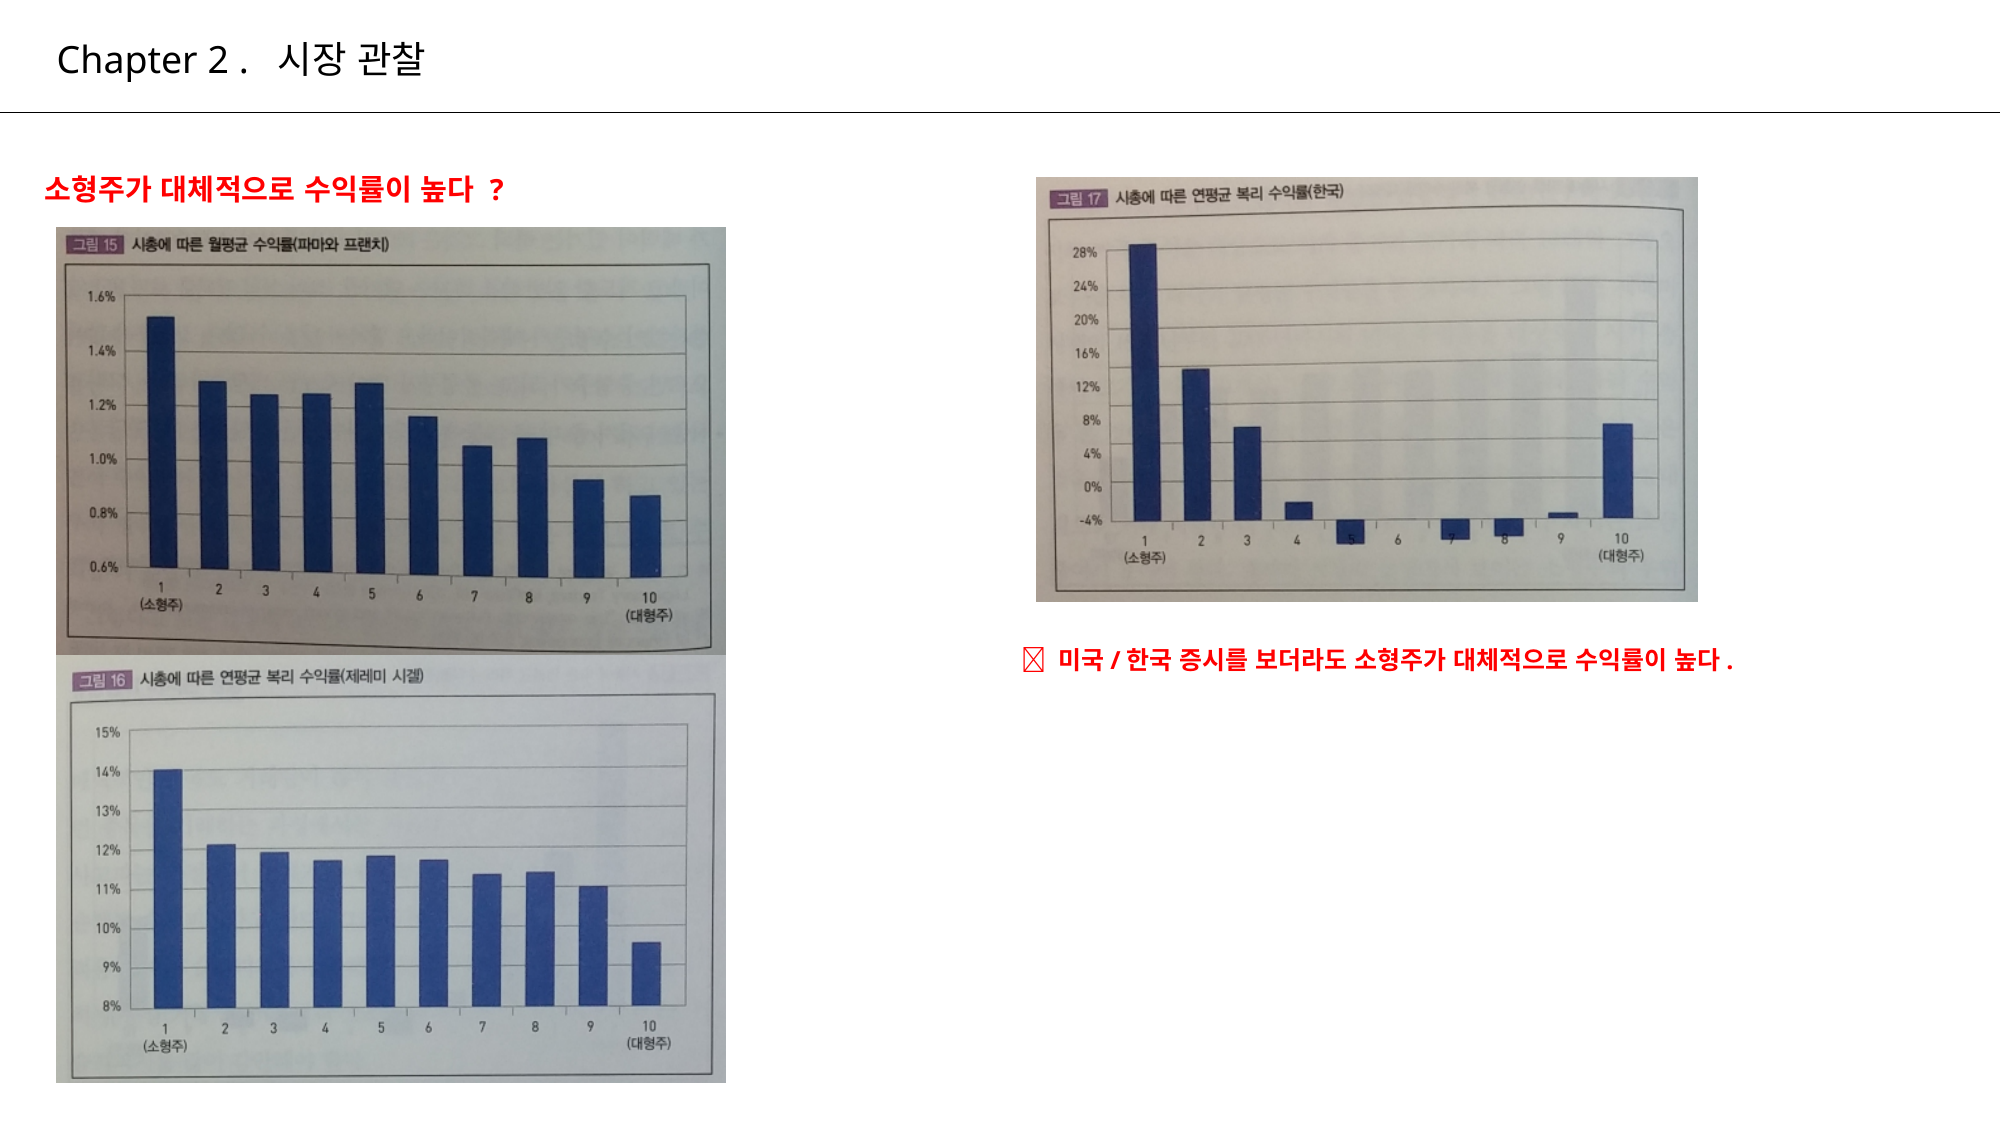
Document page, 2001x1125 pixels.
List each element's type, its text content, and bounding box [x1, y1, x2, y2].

title Chapter 2 . 시장 관찰 [41, 21, 1973, 102]
picture [56, 227, 726, 1084]
text_box  미국/한국 증시를 보더라도 소형주가 대체적으로 수익률이 높다. [1006, 622, 1906, 683]
text_box 소형주가 대체적으로 수익률이 높다 ? [30, 146, 982, 214]
picture [1036, 177, 1698, 602]
